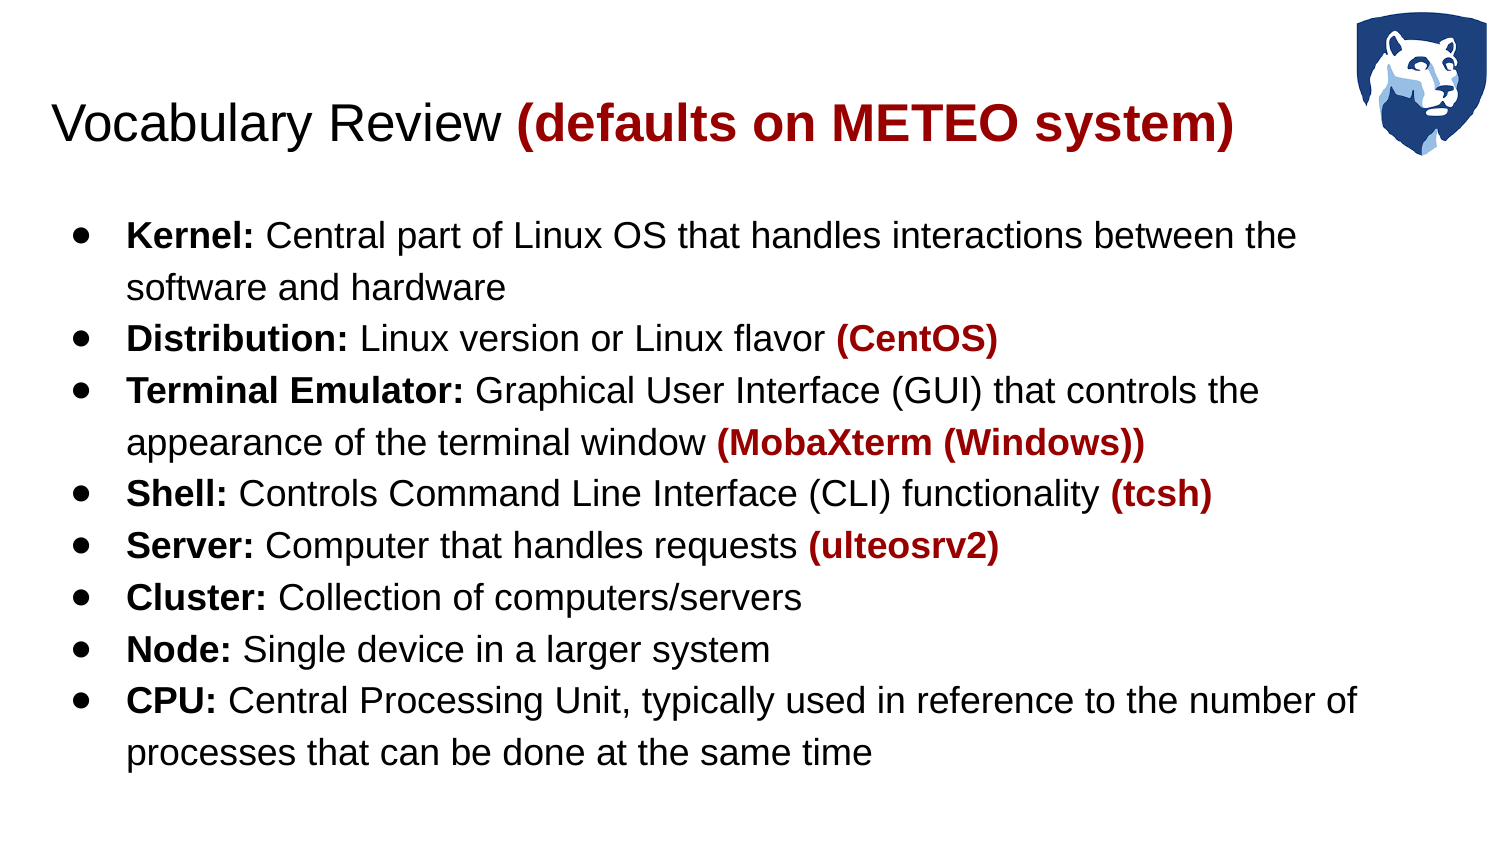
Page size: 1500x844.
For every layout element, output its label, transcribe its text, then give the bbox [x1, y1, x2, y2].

picture [1347, 0, 1500, 174]
list Kernel: Central part of Linux OS that handles interactions between the software and hardware Distribution: Linux version or Linux flavor (CentOS) Terminal Emulator: Graphical User Interface (GUI) that controls the appearance of the terminal window (MobaXterm (Windows)) Shell: Controls Command Line Interface (CLI) functionality (tcsh) Server: Computer that handles requests (ulteosrv2) Cluster: Collection of computers/servers Node: Single device in a larger system CPU: Central Processing Unit, typically used in reference to the number of processes that can be done at the same time [51, 189, 1449, 750]
title Vocabulary Review (defaults on METEO system) [51, 72, 1449, 167]
